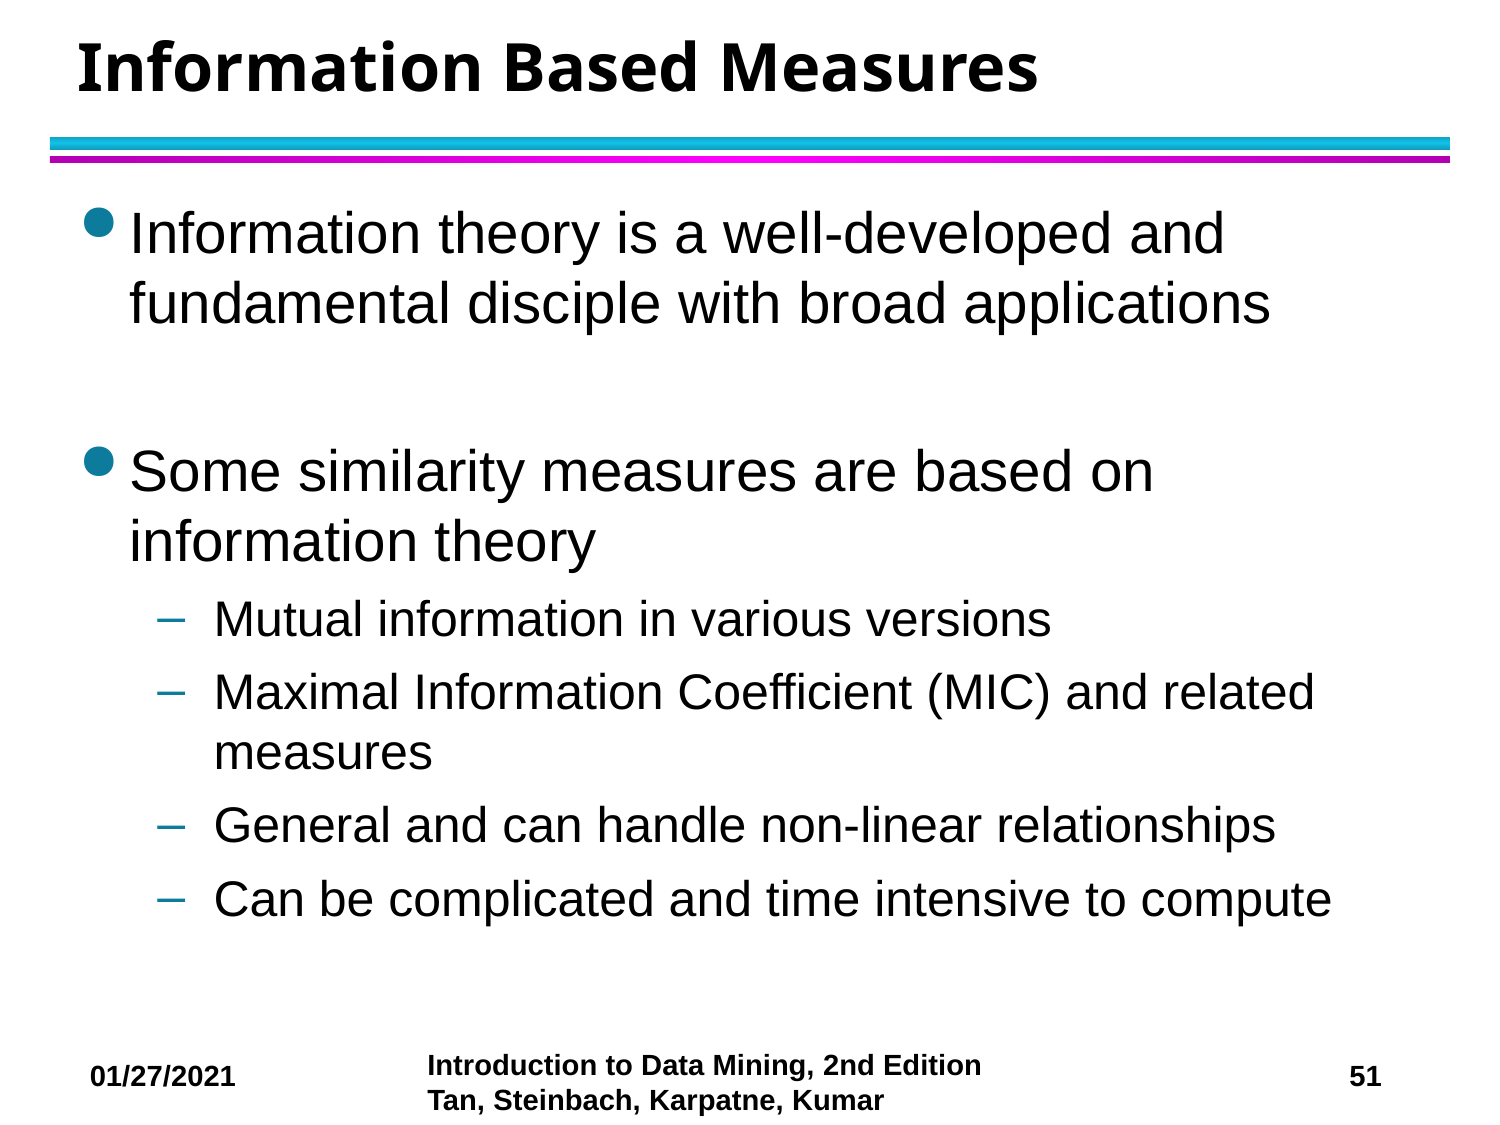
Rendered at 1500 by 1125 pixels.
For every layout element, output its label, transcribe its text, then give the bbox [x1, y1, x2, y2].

text_box Information theory is a well-developed and fundamental disciple with broad applications Some similarity measures are based on information theory Mutual information in various versions Maximal Information Coefficient (MIC) and related measures General and can handle non-linear relationships Can be complicated and time intensive to compute [67, 187, 1432, 1038]
text_box Information Based Measures [62, 24, 1421, 113]
